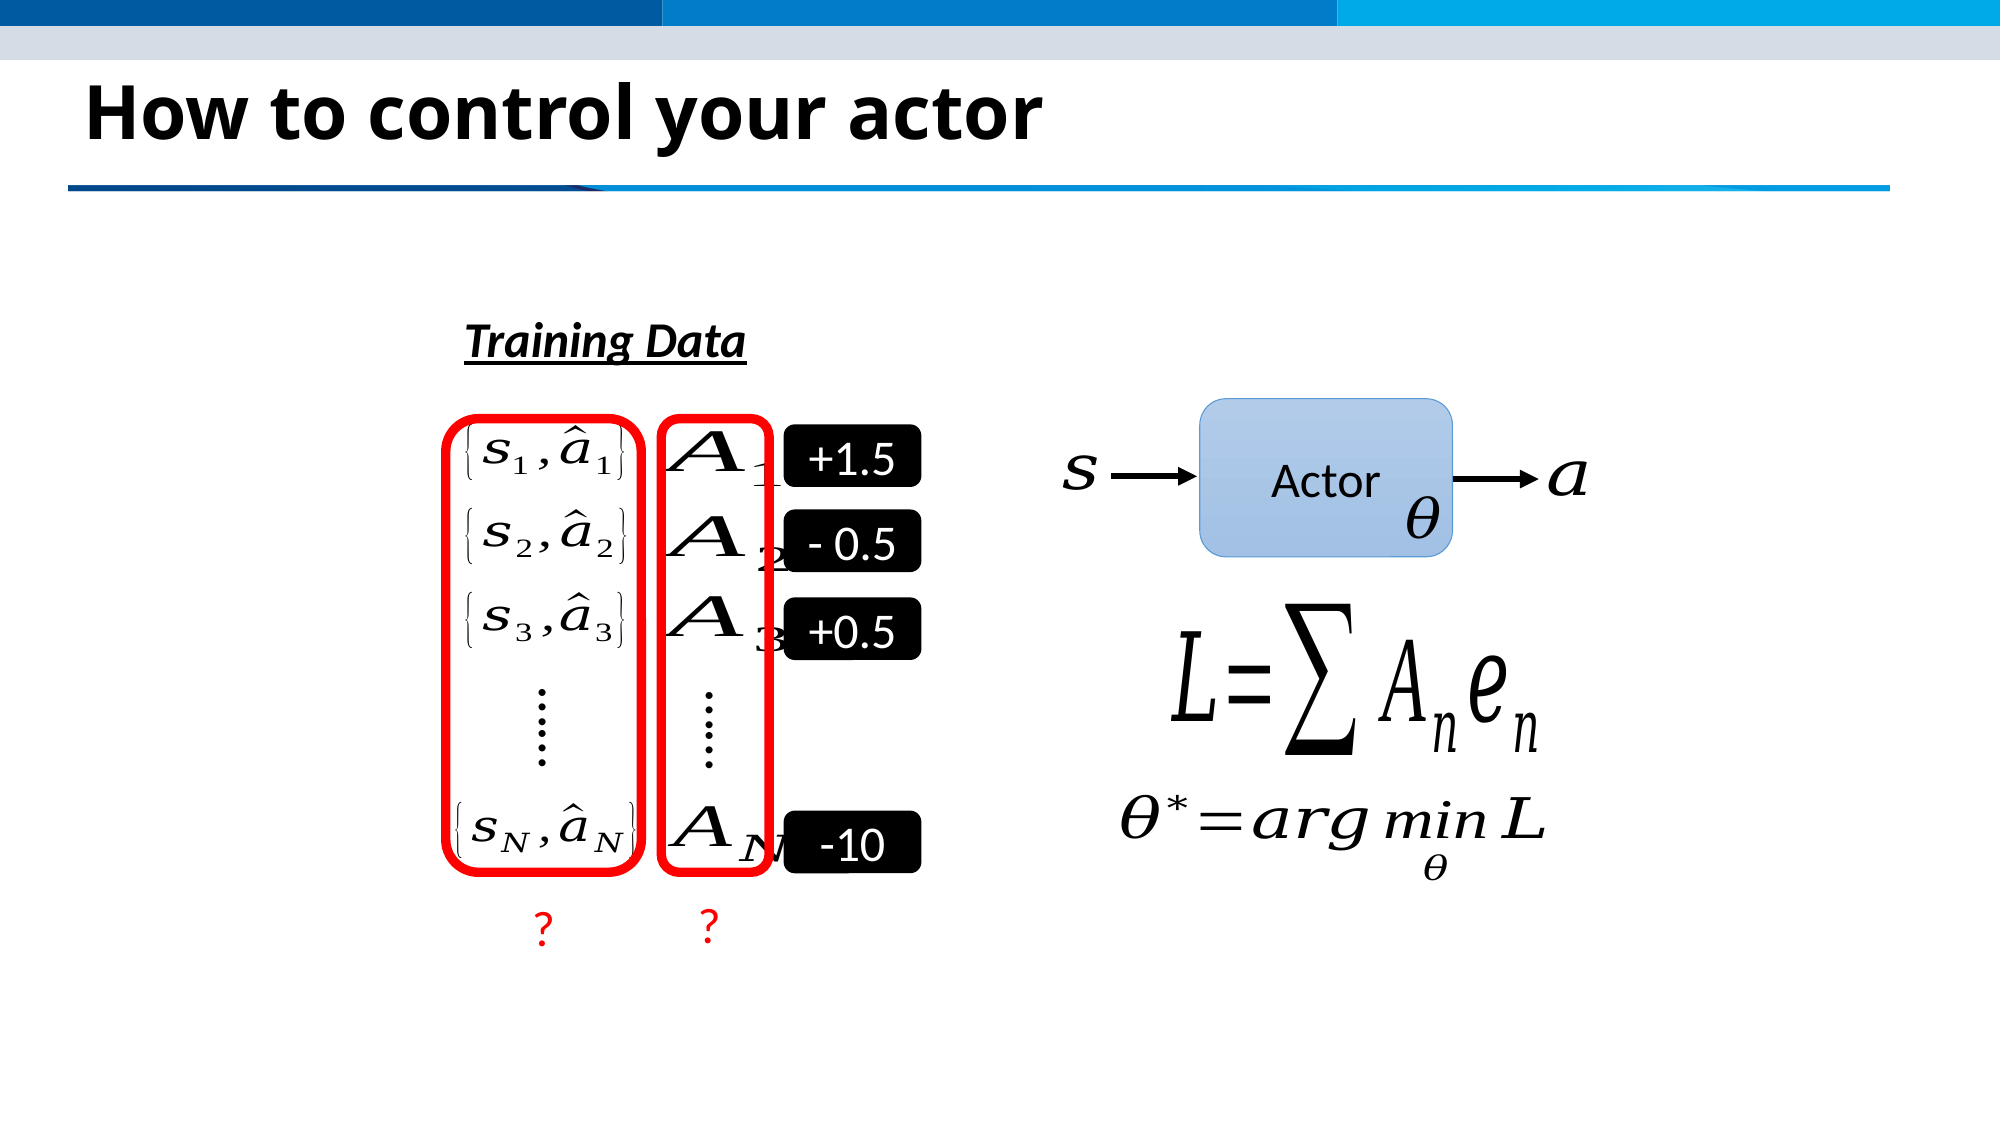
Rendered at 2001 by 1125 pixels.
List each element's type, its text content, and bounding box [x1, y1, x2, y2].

text_box [444, 417, 643, 874]
text_box ? [640, 885, 778, 961]
title How to control your actor [68, 67, 1890, 167]
text_box ? [475, 889, 613, 965]
text_box +0.5 [783, 597, 922, 661]
text_box Training Data [388, 300, 822, 376]
text_box +1.5 [783, 424, 922, 487]
text_box - 0.5 [783, 509, 922, 573]
text_box Actor [1199, 398, 1454, 558]
text_box -10 [783, 810, 922, 874]
text_box [660, 417, 771, 874]
picture [68, 174, 1890, 199]
